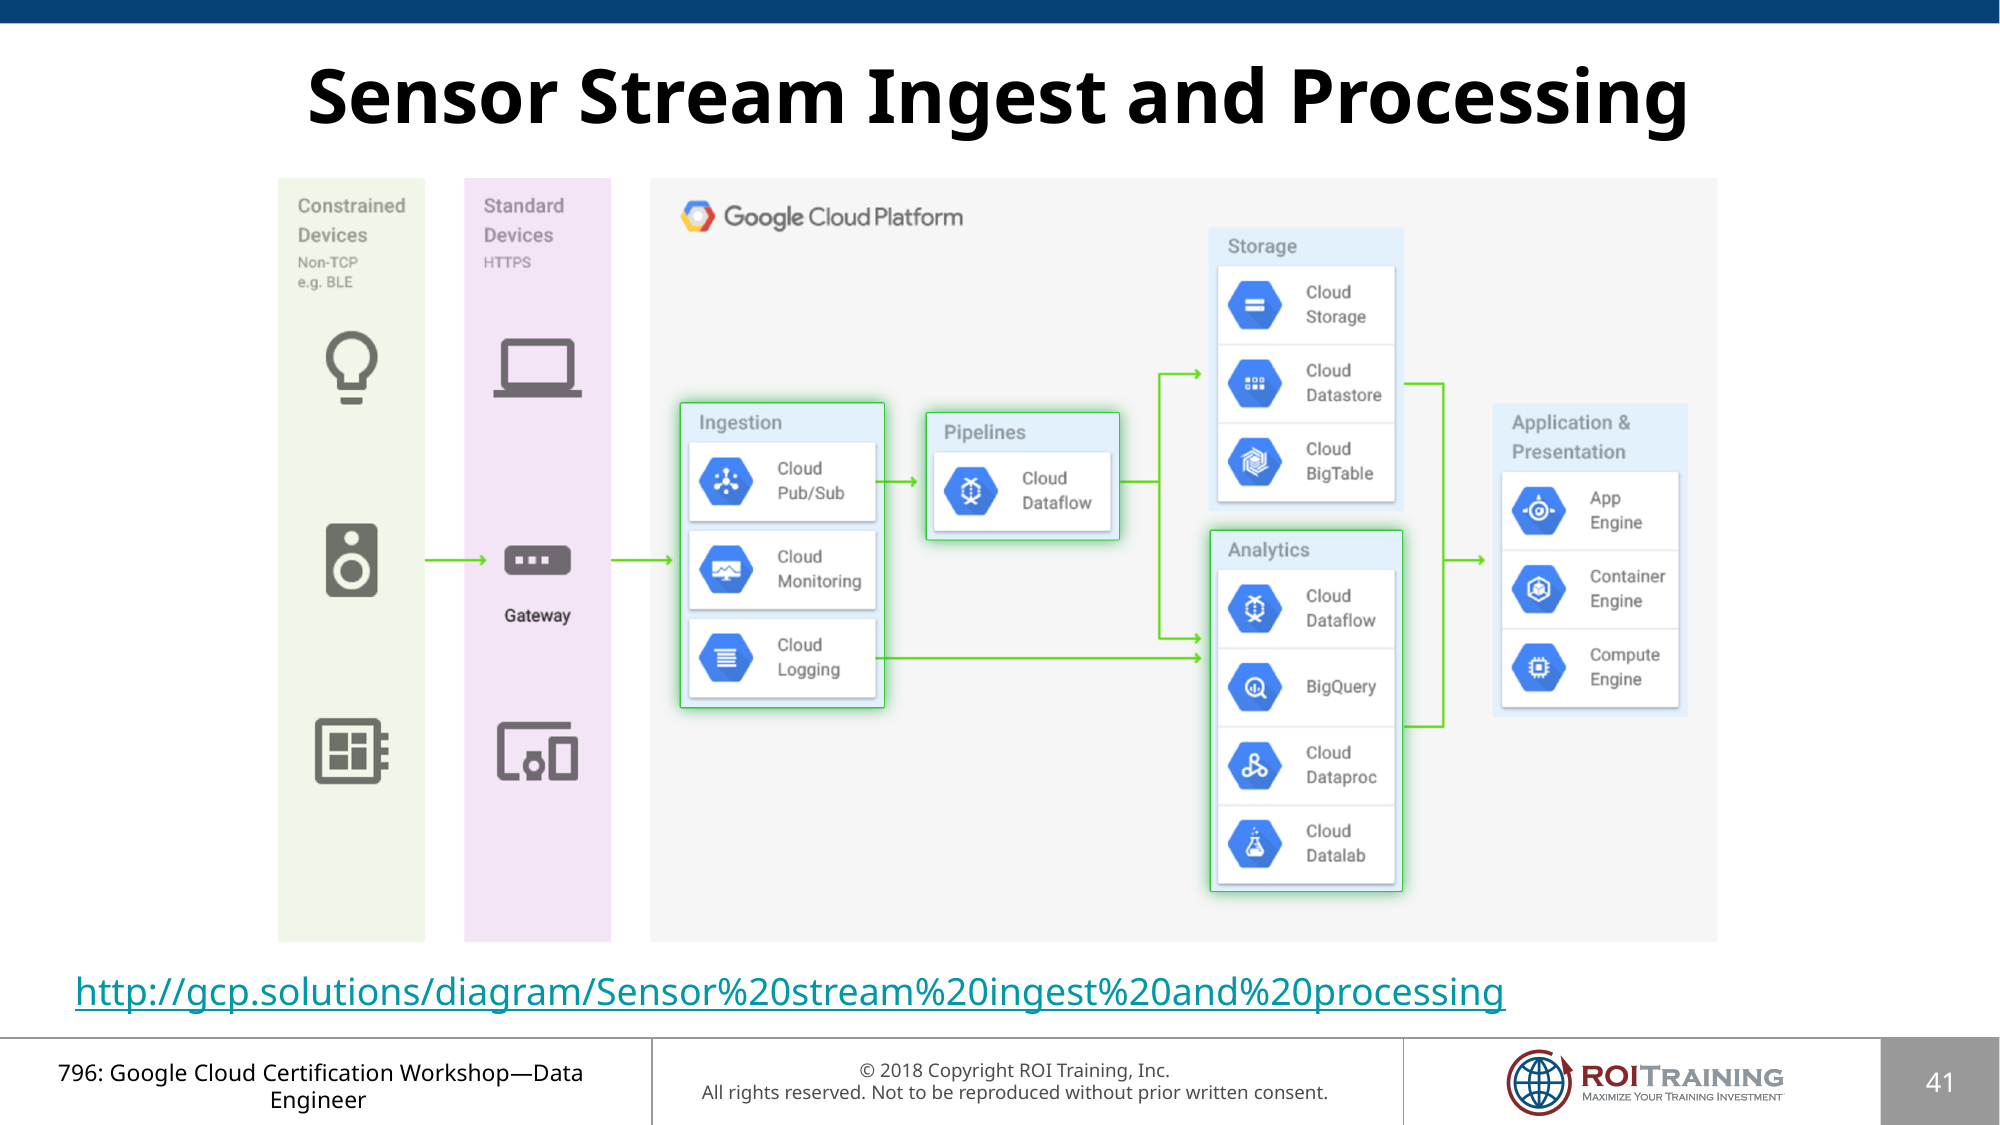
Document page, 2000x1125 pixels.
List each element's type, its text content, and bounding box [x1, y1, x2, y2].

picture [1498, 1048, 1789, 1117]
picture [272, 168, 1727, 953]
title Sensor Stream Ingest and Processing [68, 30, 1932, 156]
text_box http://gcp.solutions/diagram/Sensor%20stream%20ingest%20and%20processing [59, 953, 1961, 1026]
